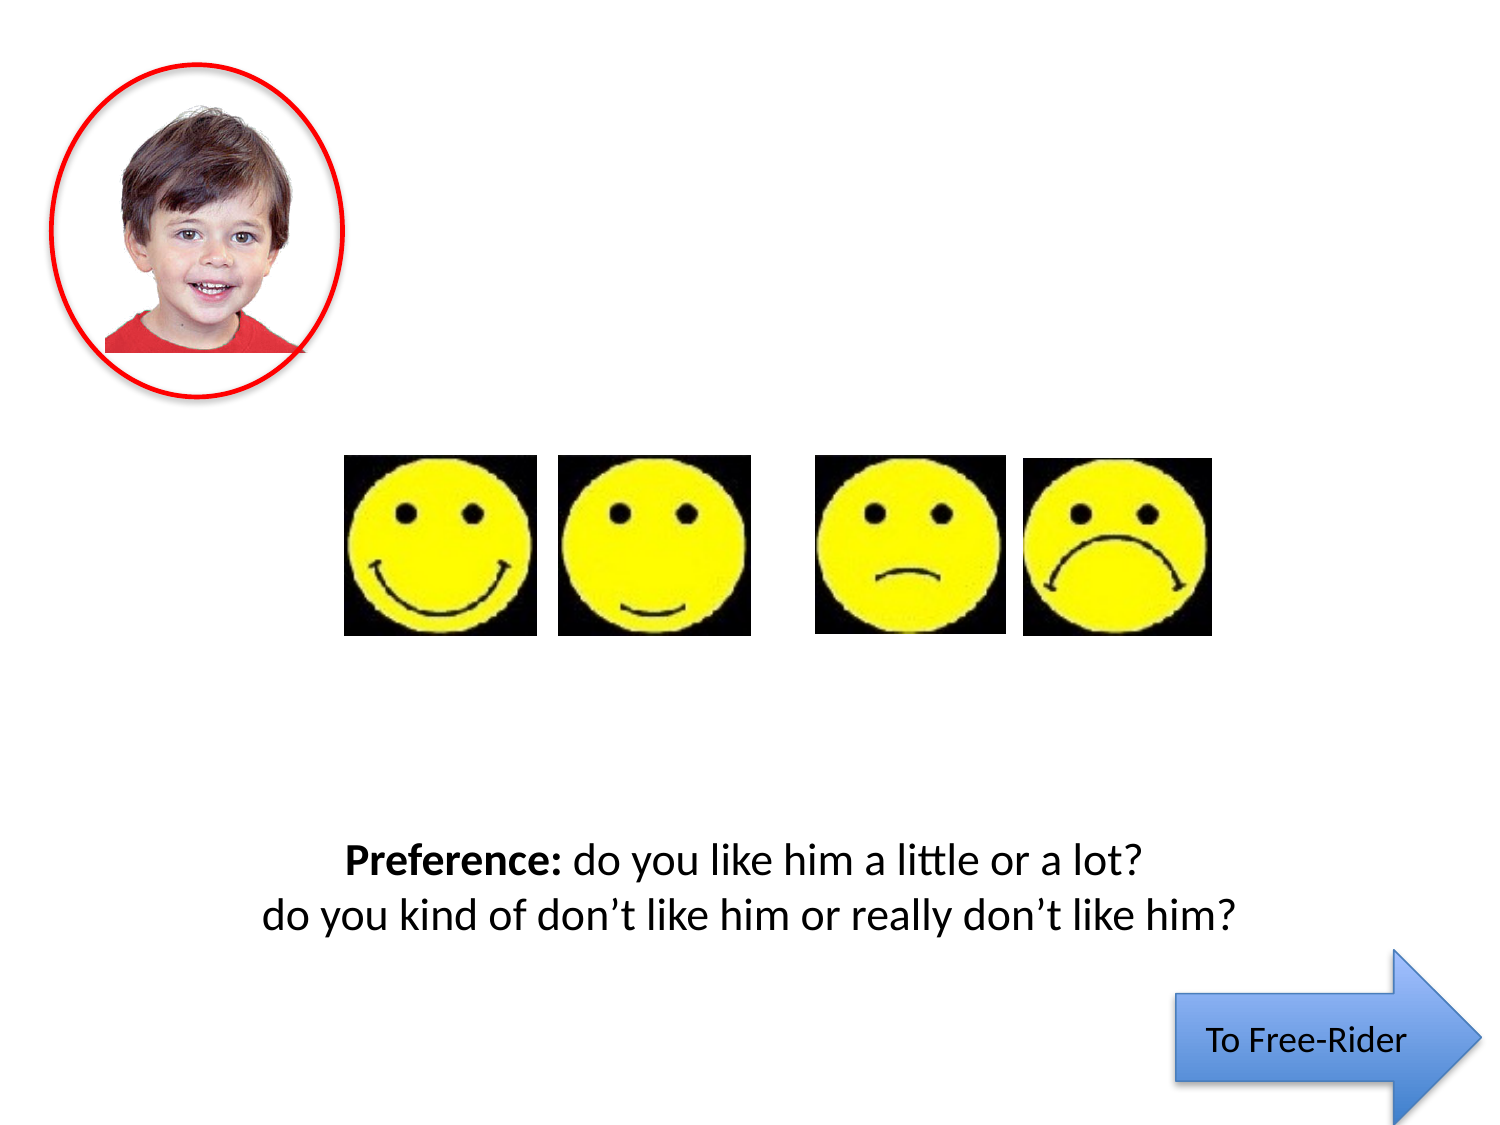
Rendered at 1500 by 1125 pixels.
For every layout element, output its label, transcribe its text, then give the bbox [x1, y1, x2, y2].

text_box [344, 455, 1212, 636]
text_box To Free-Rider [1175, 949, 1482, 1125]
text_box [51, 64, 343, 398]
text_box Preference: do you like him a little or a lot? do you kind of don’t like him or really don’t like him? [31, 822, 1469, 972]
